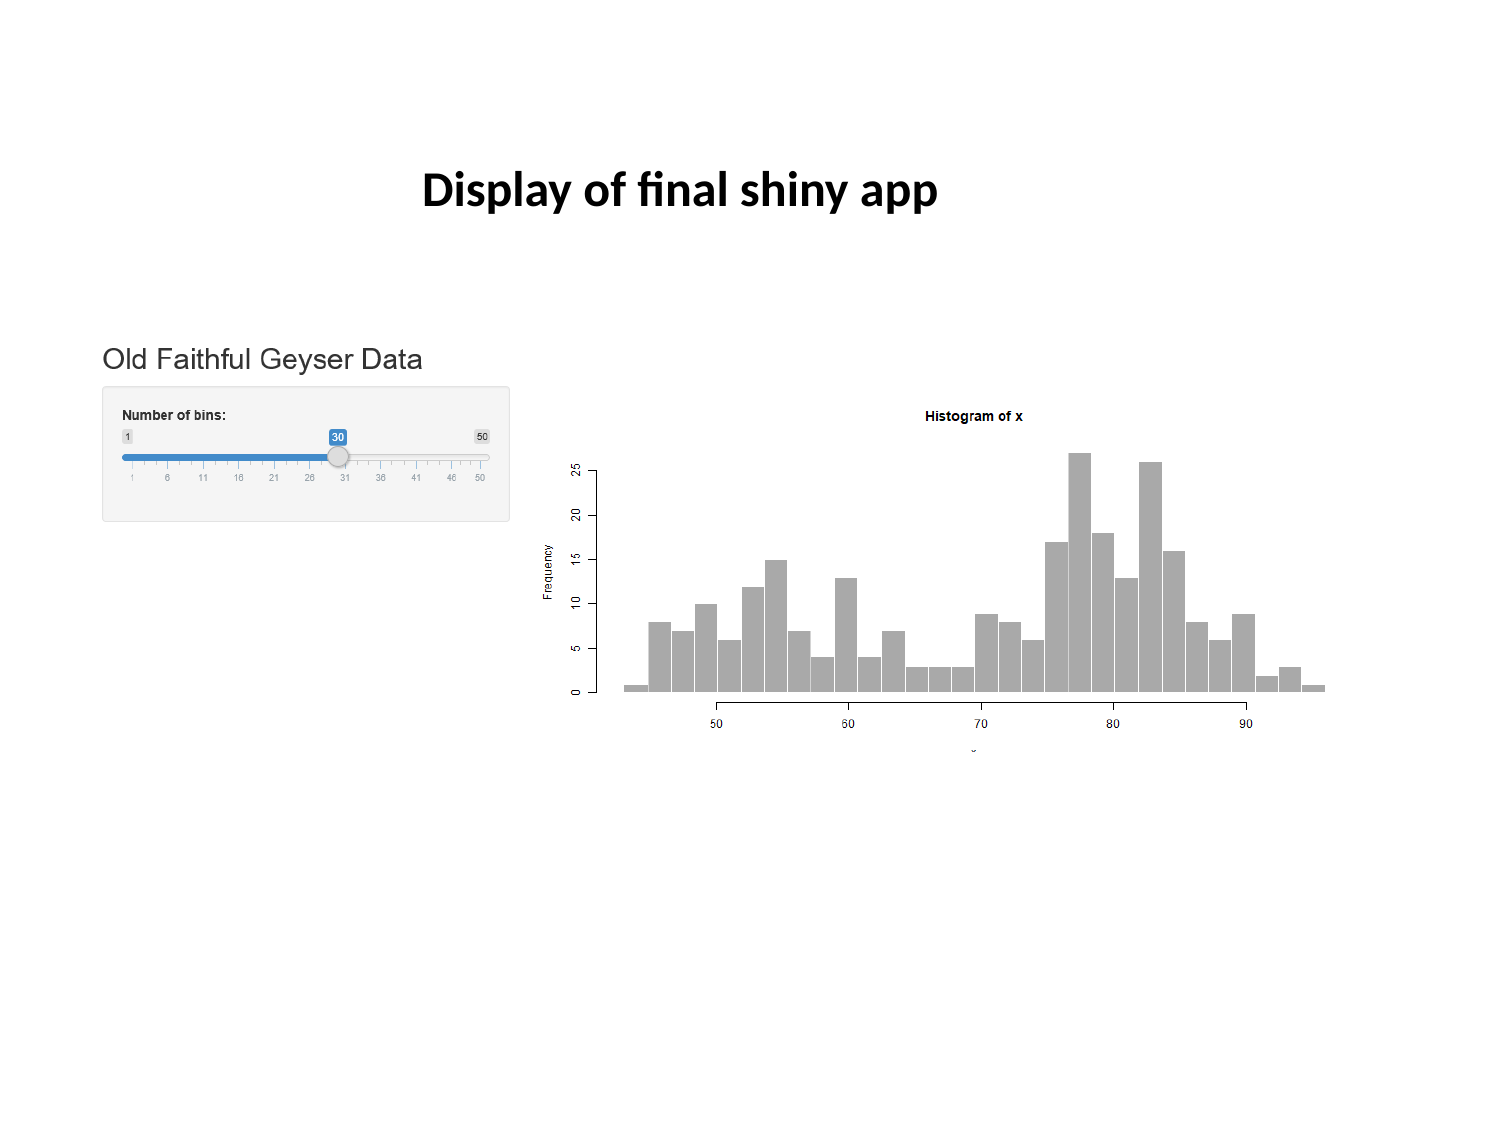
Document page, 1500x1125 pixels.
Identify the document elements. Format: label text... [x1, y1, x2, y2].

picture [100, 325, 1360, 753]
text_box Display of final shiny app [407, 148, 1152, 224]
